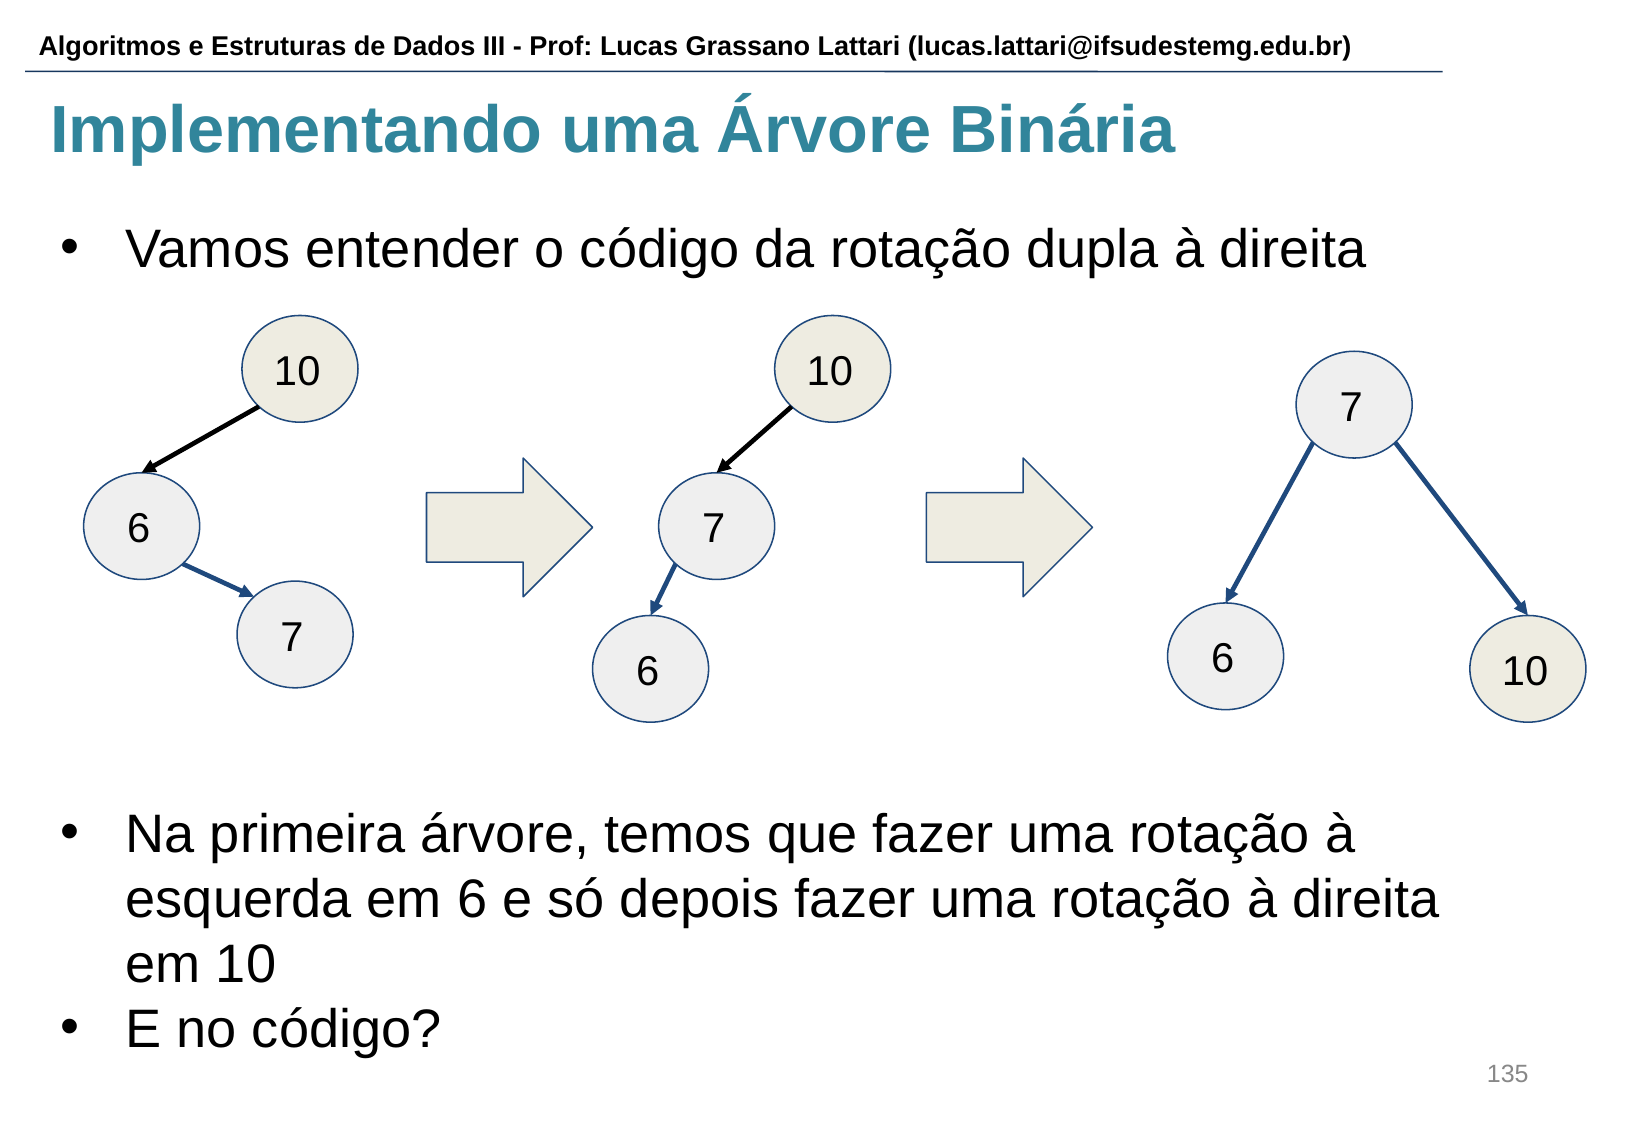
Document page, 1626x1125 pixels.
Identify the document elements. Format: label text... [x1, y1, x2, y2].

text_box 10 [241, 315, 358, 423]
slide_number ‹#› [1164, 1042, 1544, 1103]
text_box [650, 563, 676, 616]
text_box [1225, 442, 1314, 604]
text_box 7 [1296, 351, 1413, 459]
text_box 10 [1469, 615, 1586, 723]
text_box 6 [592, 615, 709, 723]
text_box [716, 406, 792, 473]
text_box 7 [237, 581, 354, 688]
text_box 7 [658, 473, 775, 580]
text_box 6 [83, 473, 200, 580]
text_box 10 [774, 315, 891, 423]
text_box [1394, 442, 1529, 616]
text_box 6 [1167, 603, 1284, 710]
title Implementando uma Árvore Binária [35, 78, 1600, 183]
text_box [426, 458, 593, 597]
text_box Vamos entender o código da rotação dupla à direita Na primeira árvore, temos que fazer uma rotação à esquerda em 6 e só depois fazer uma rotação à direita em 10 E no código? [35, 206, 1544, 961]
text_box [926, 458, 1093, 597]
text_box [182, 563, 255, 597]
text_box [141, 406, 260, 473]
